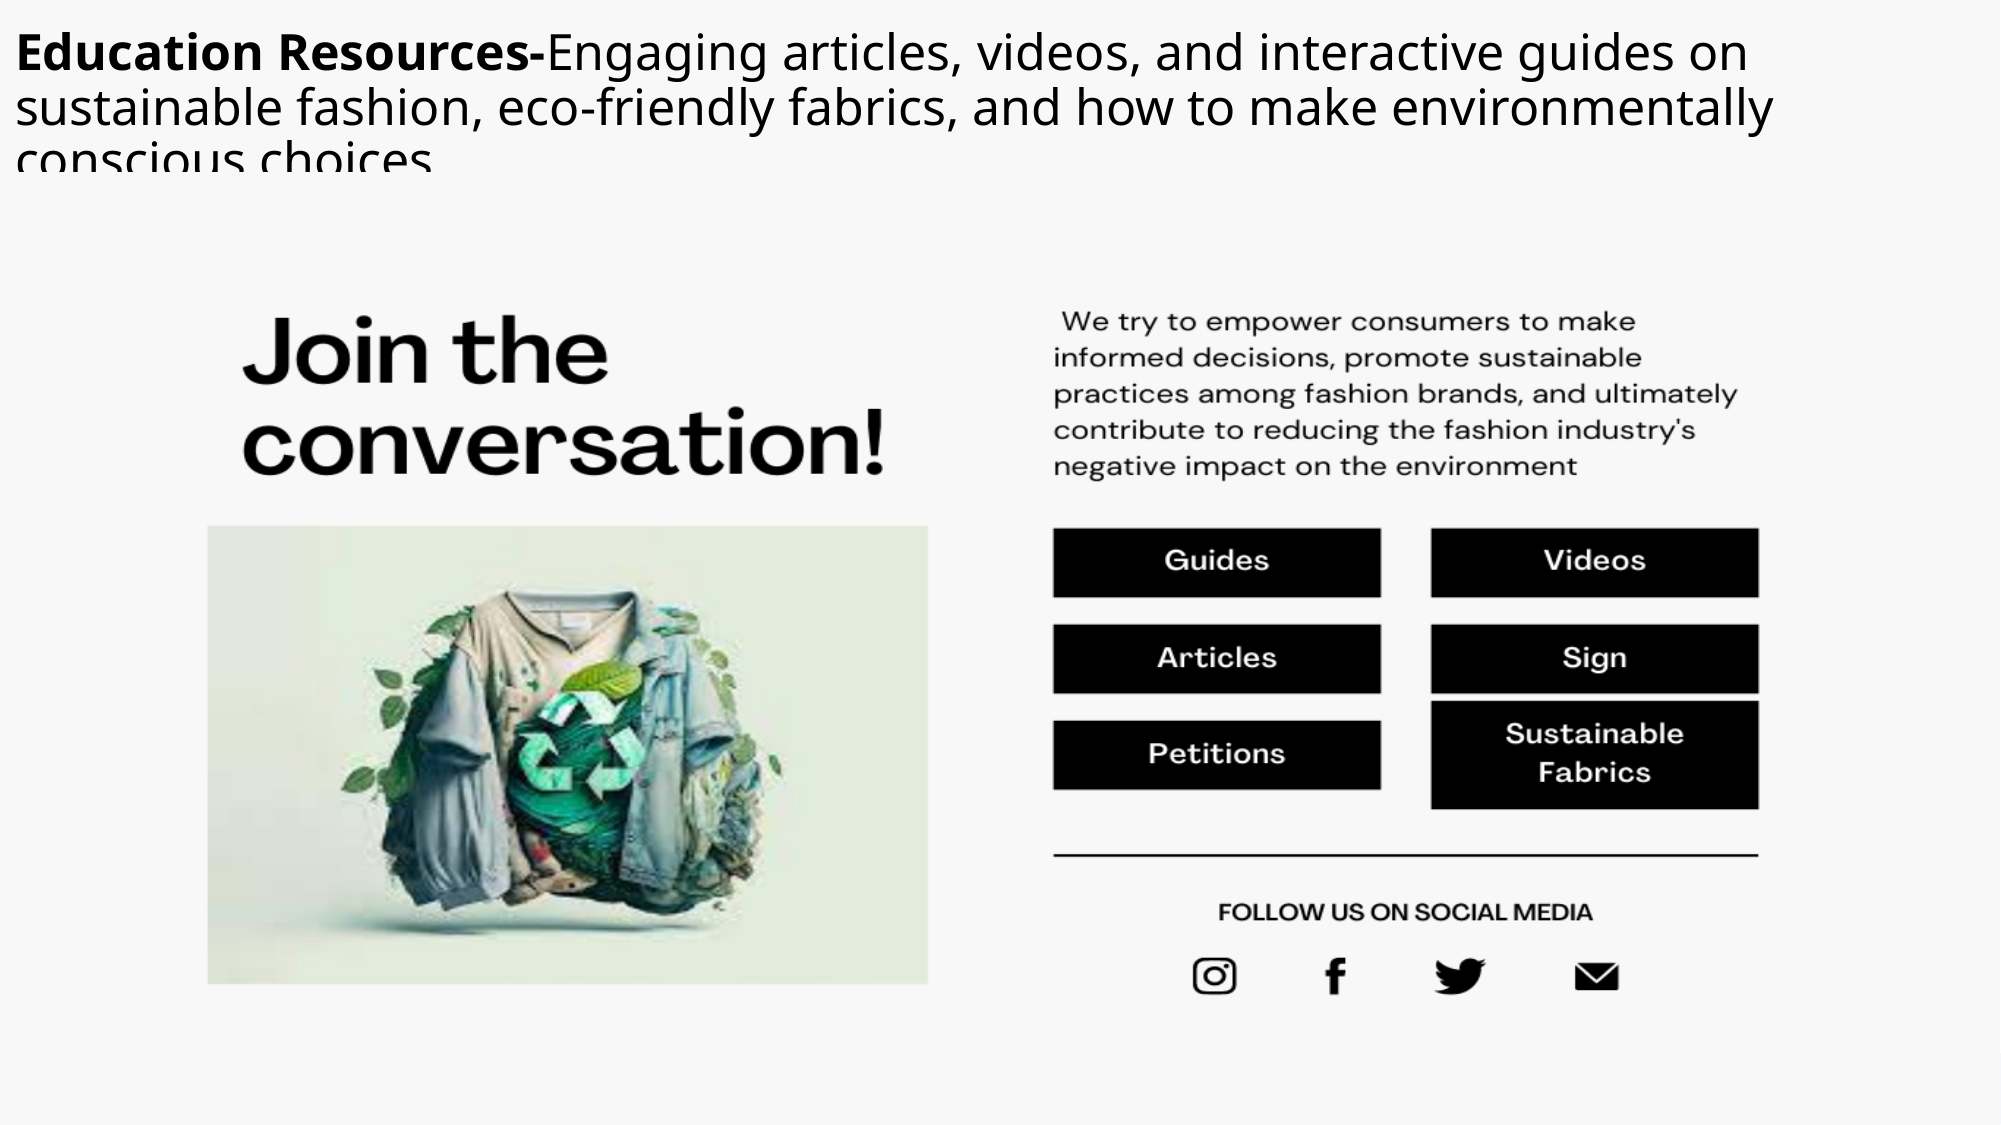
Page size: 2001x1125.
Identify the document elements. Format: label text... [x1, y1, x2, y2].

title Education Resources-Engaging articles, videos, and interactive guides on sustainable fashion, eco-friendly fabrics, and how to make environmentally conscious choices. [0, 0, 2000, 172]
picture [0, 172, 2000, 1125]
